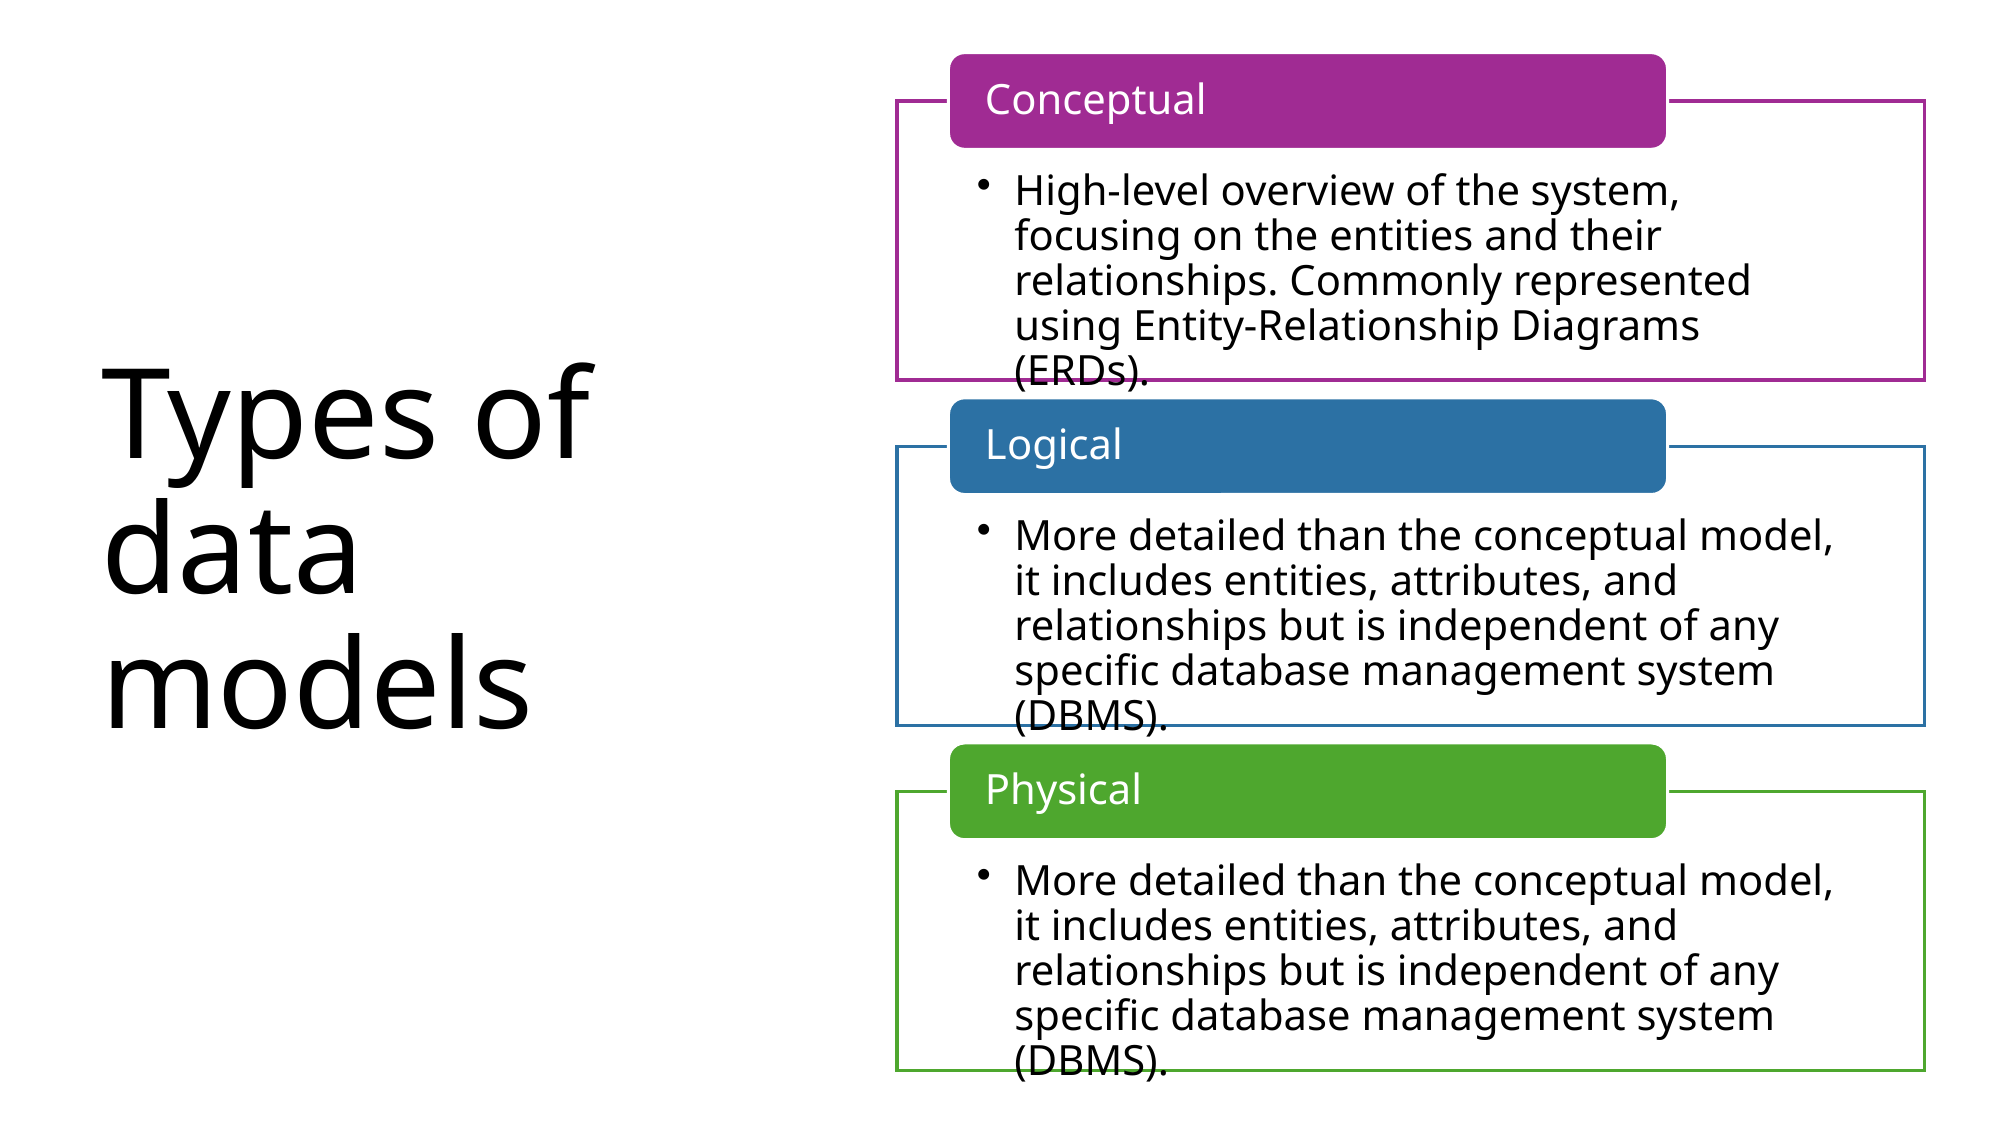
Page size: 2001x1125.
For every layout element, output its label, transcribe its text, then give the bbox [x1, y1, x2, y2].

title Types of data models [86, 101, 711, 1005]
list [896, 29, 1926, 1094]
